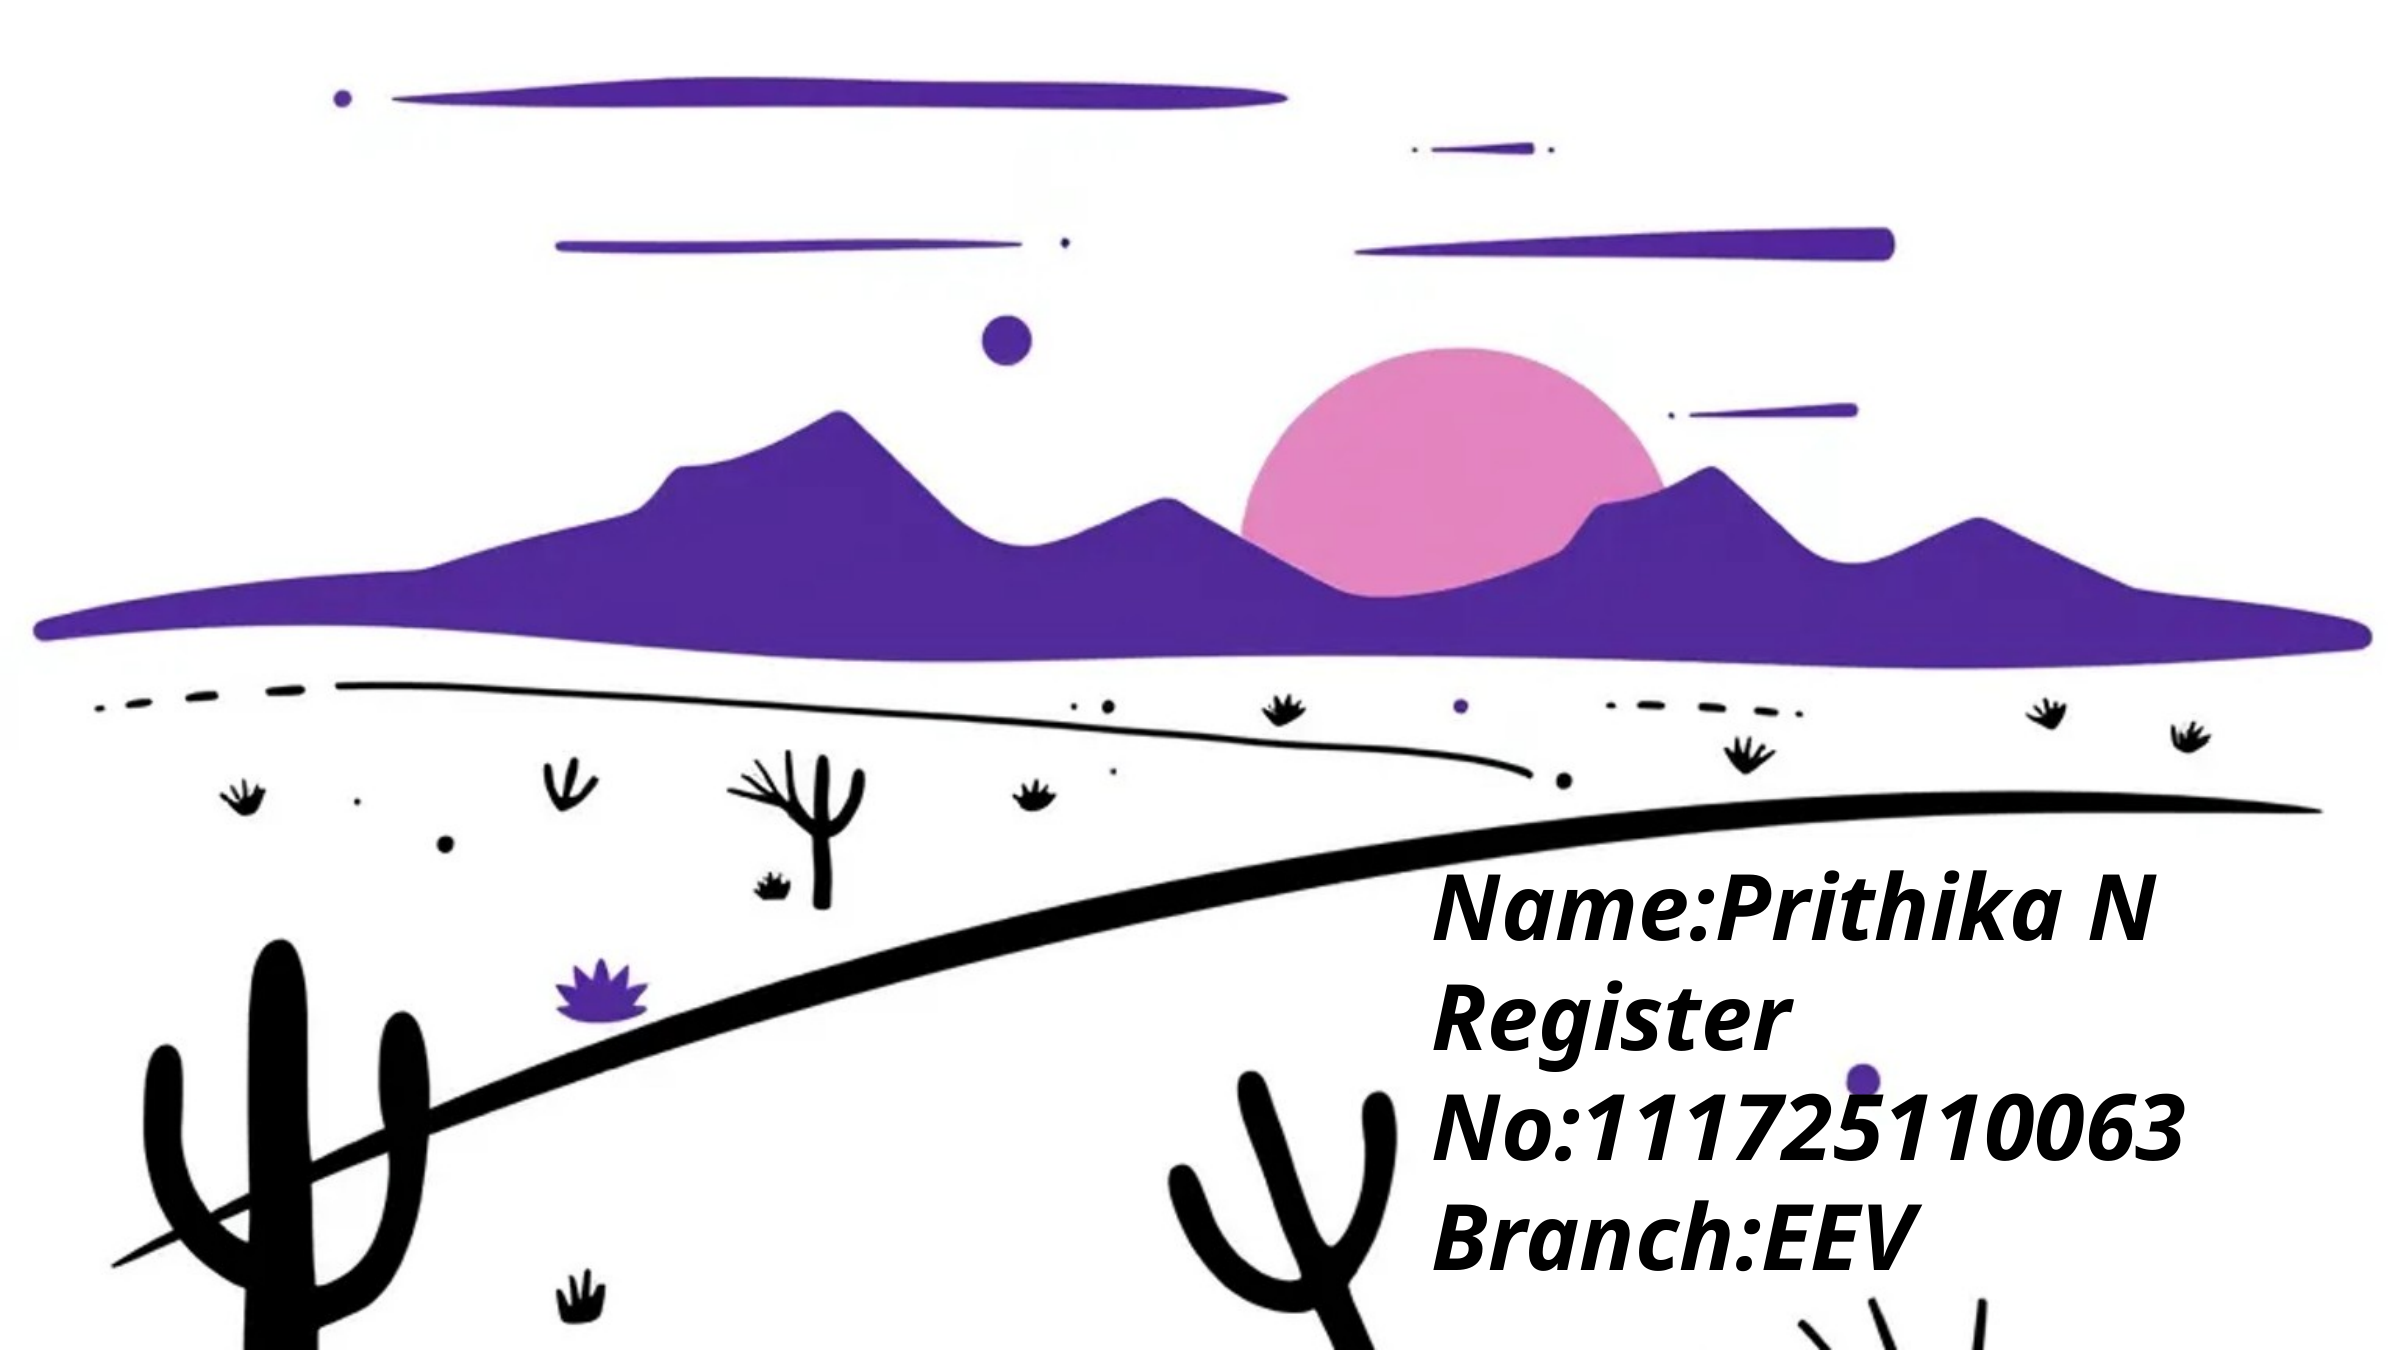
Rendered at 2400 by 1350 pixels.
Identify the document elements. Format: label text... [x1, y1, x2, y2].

picture [0, 0, 2400, 1350]
title Name:Prithika N Register No:111725110063 Branch:EEV [1417, 841, 2311, 1176]
